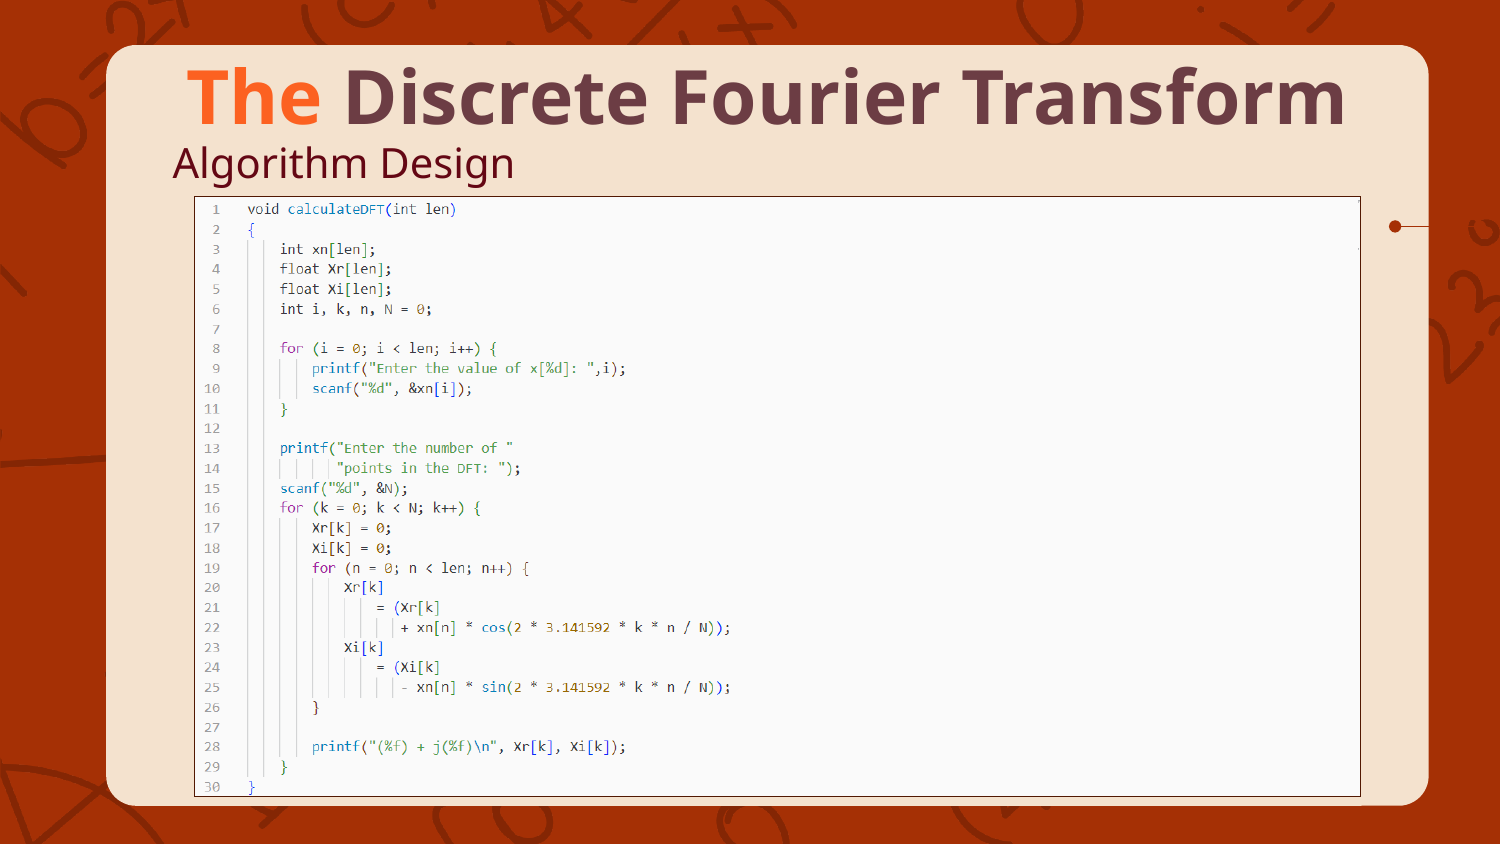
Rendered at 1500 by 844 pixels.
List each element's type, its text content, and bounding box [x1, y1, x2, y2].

picture [194, 195, 1362, 798]
text_box [106, 155, 1429, 806]
title The Discrete Fourier Transform [94, 28, 1441, 155]
text_box Algorithm Design [106, 123, 583, 202]
